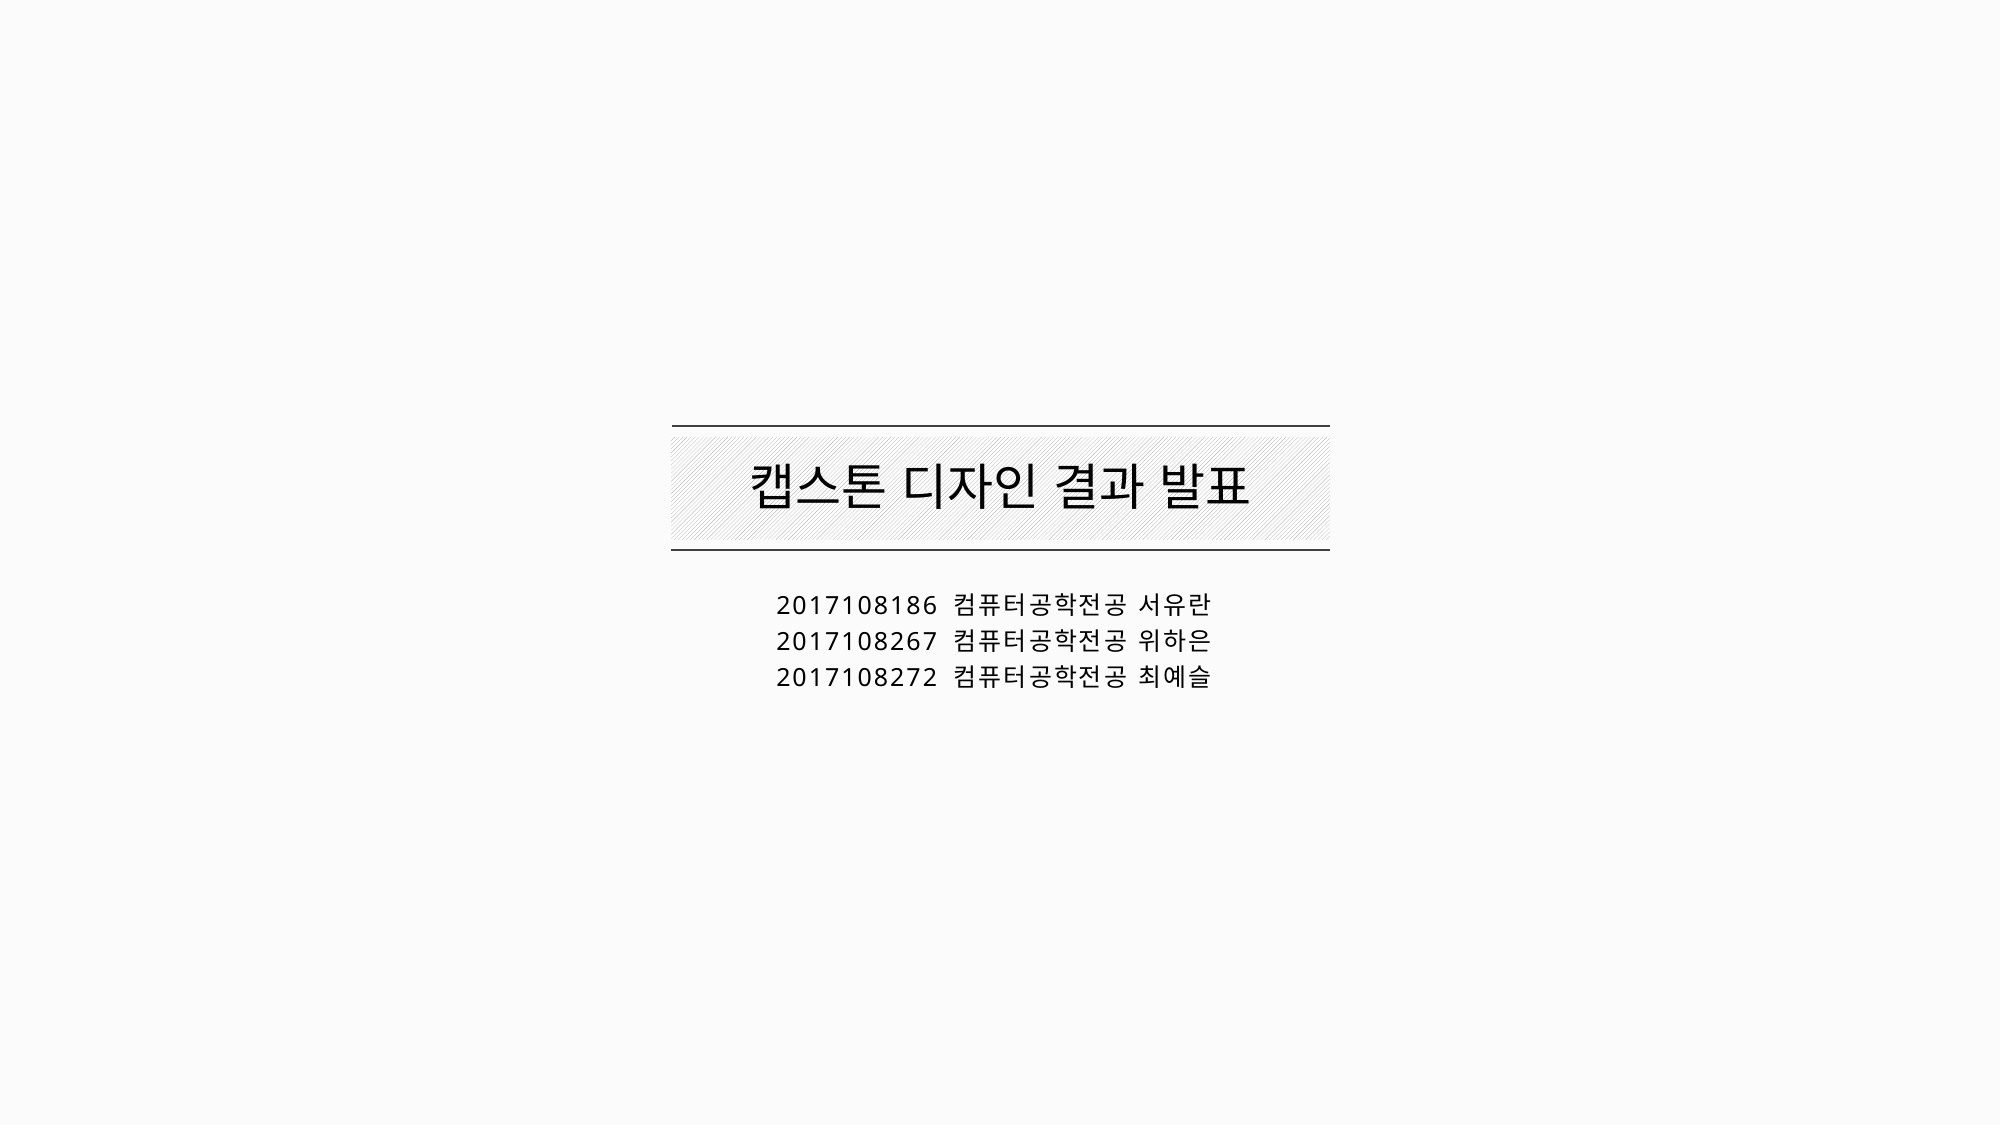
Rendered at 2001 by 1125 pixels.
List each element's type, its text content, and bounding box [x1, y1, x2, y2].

text_box 2017108186 컴퓨터공학전공 서유란 2017108267 컴퓨터공학전공 위하은 2017108272 컴퓨터공학전공 최예슬 [761, 576, 1227, 699]
text_box 캡스톤 디자인 결과 발표 [734, 448, 1267, 524]
text_box [670, 436, 1331, 541]
